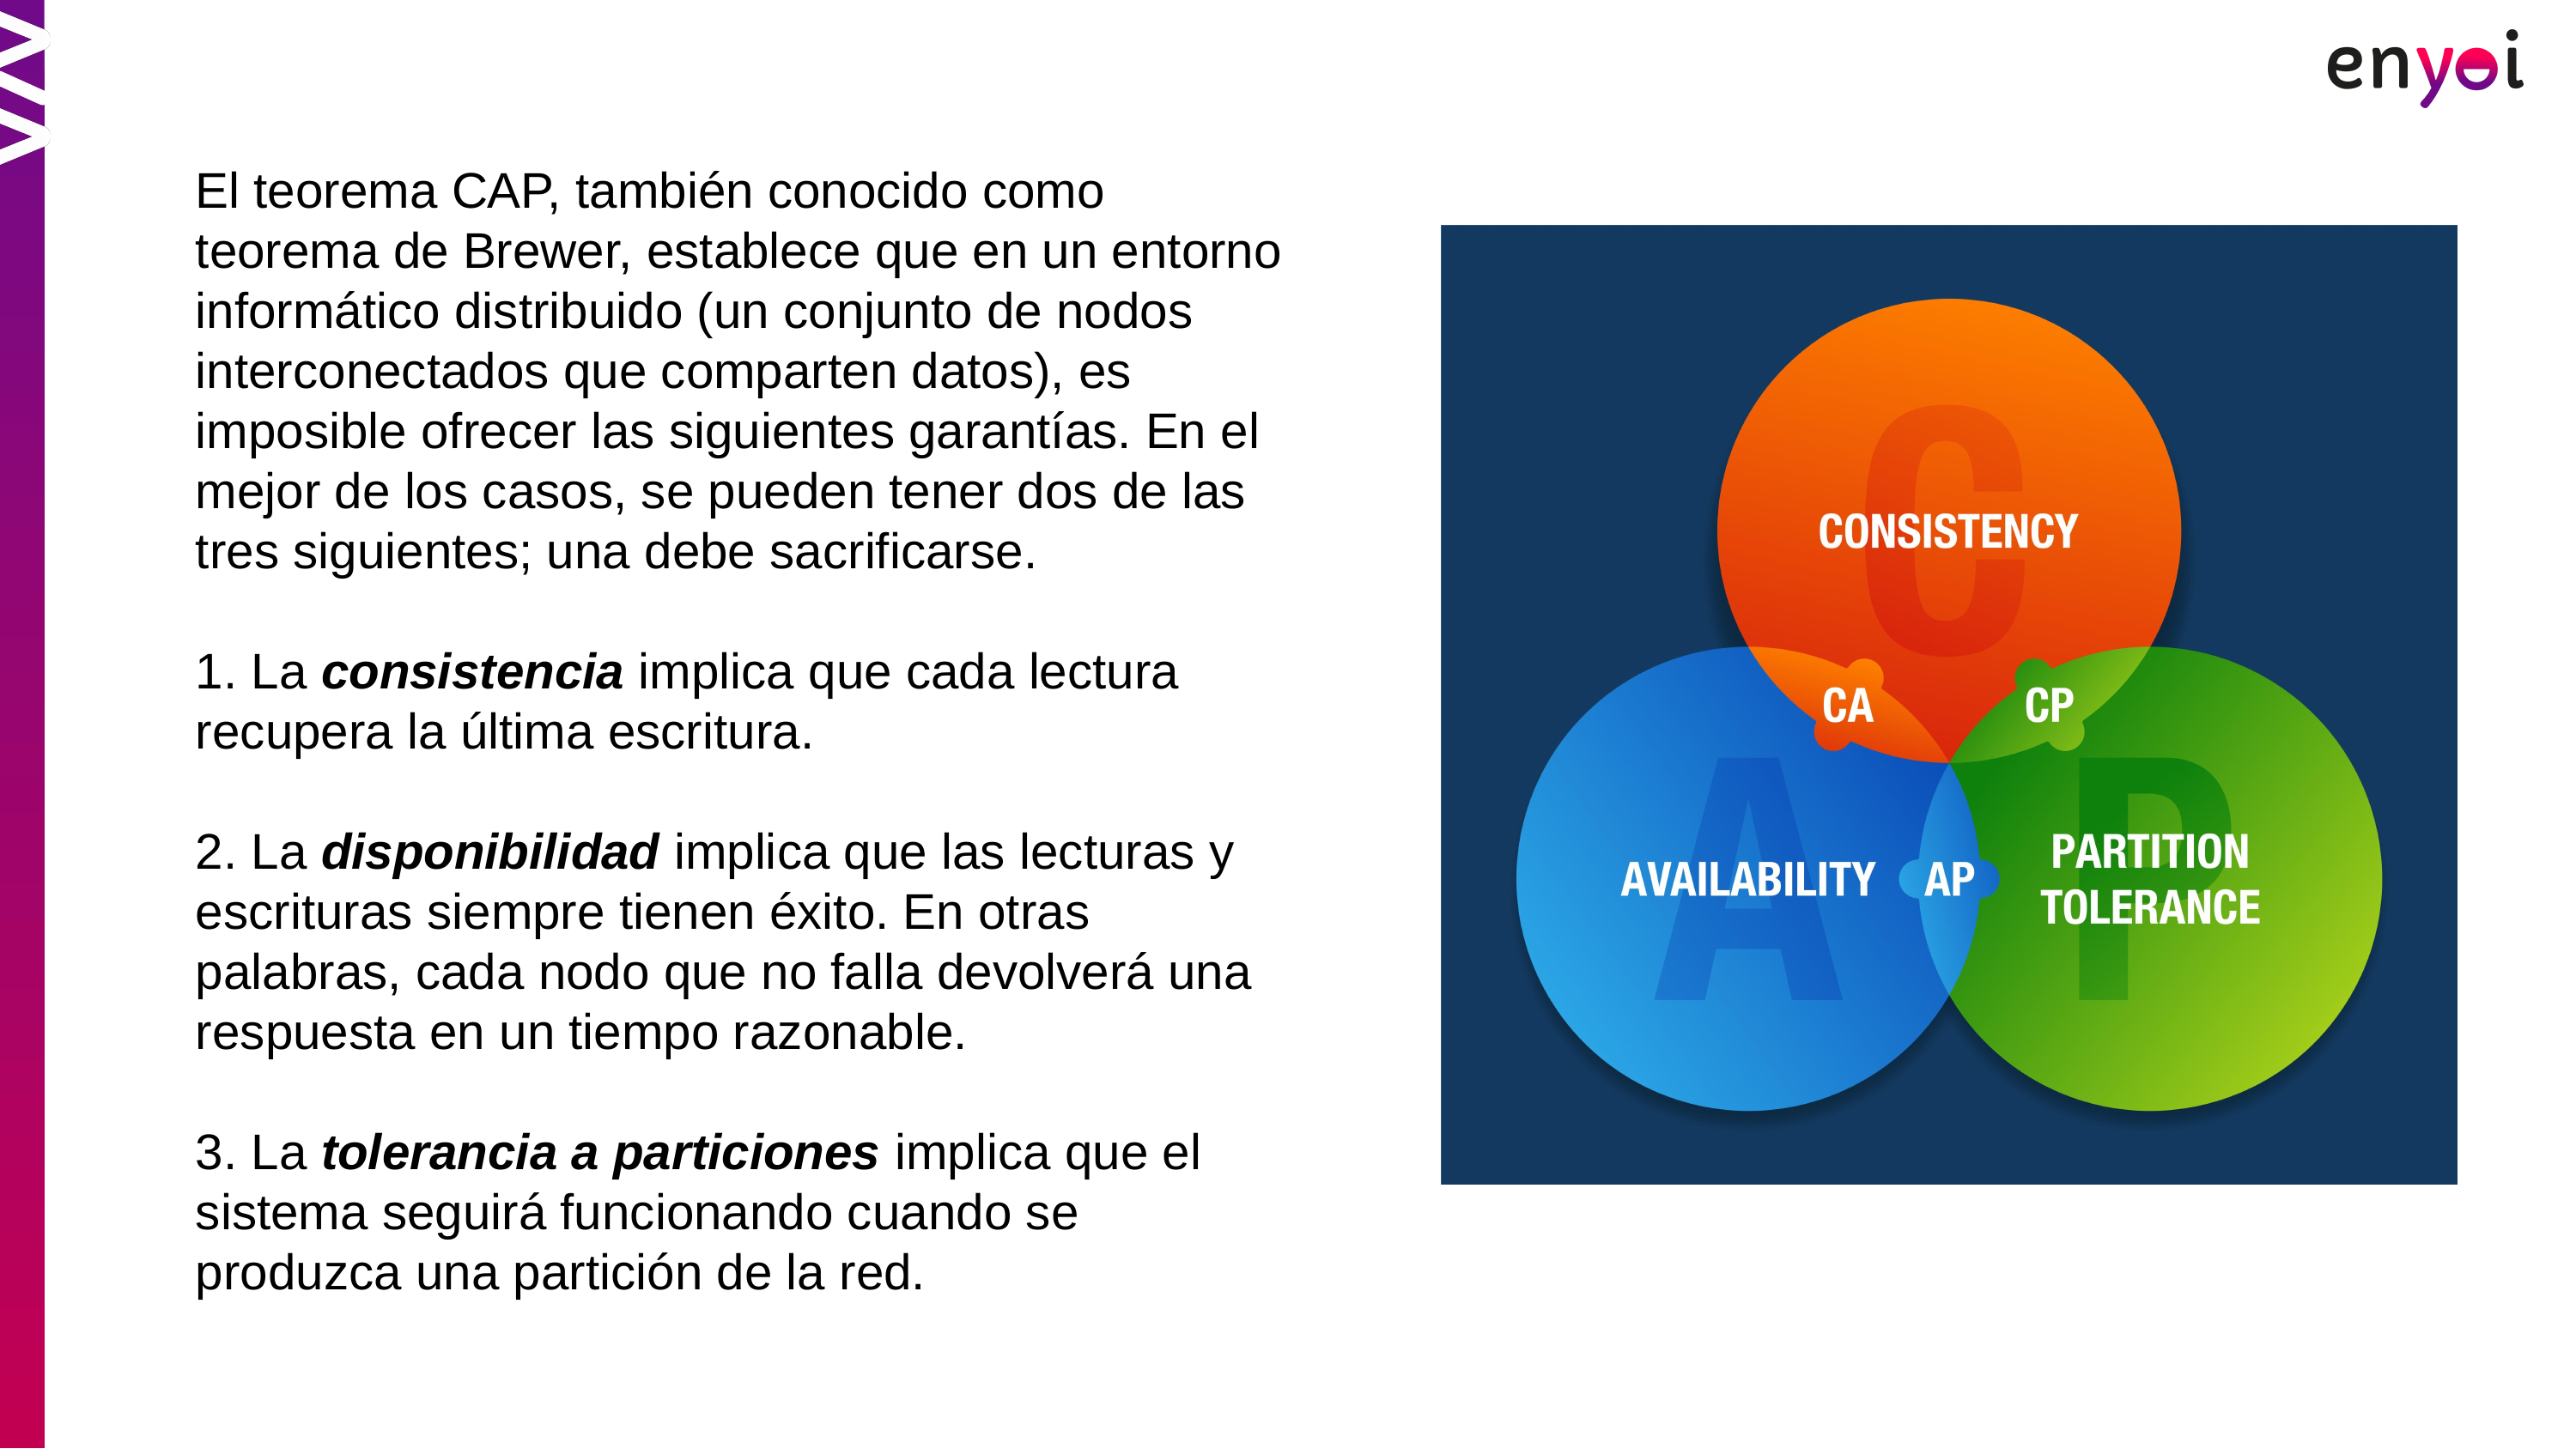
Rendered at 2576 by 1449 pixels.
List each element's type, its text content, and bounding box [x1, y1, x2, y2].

picture [1440, 224, 2458, 1185]
text_box El teorema CAP, también conocido como teorema de Brewer, establece que en un entorno informático distribuido (un conjunto de nodos interconectados que comparten datos), es imposible ofrecer las siguientes garantías. En el mejor de los casos, se pueden tener dos de las tres siguientes; una debe sacrificarse. 1. La consistencia implica que cada lectura recupera la última escritura. 2. La disponibilidad implica que las lecturas y escrituras siempre tienen éxito. En otras palabras, cada nodo que no falla devolverá una respuesta en un tiempo razonable. 3. La tolerancia a particiones implica que el sistema seguirá funcionando cuando se produzca una partición de la red. [183, 151, 1309, 1307]
text_box [2328, 29, 2524, 108]
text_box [0, 0, 53, 1449]
